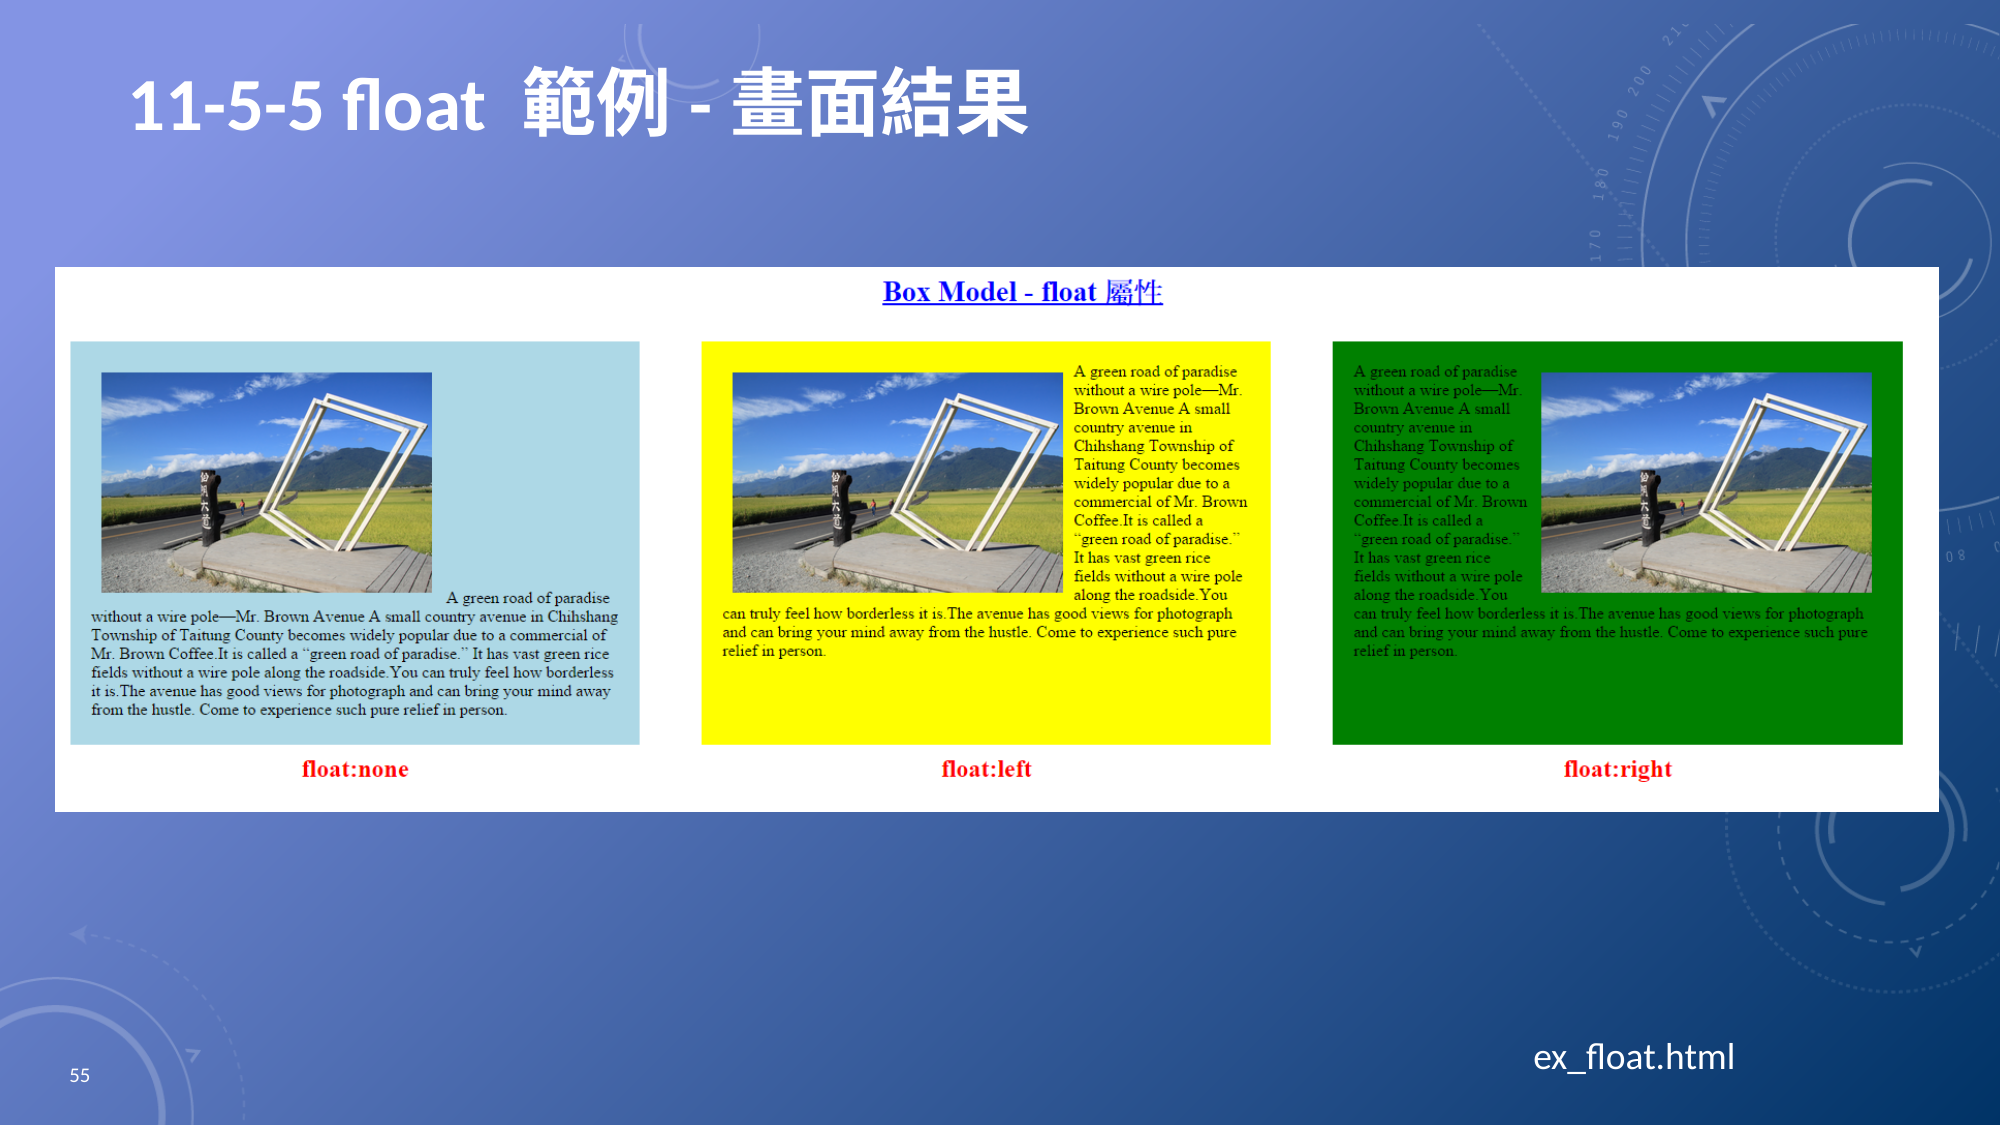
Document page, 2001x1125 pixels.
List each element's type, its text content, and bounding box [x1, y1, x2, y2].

text_box ex_float.html [1518, 1024, 1751, 1085]
slide_number 55 [14, 1043, 106, 1106]
picture [0, 24, 2000, 1125]
title 11-5-5 ﬂoat 範例-畫面結果 [112, 24, 1775, 177]
